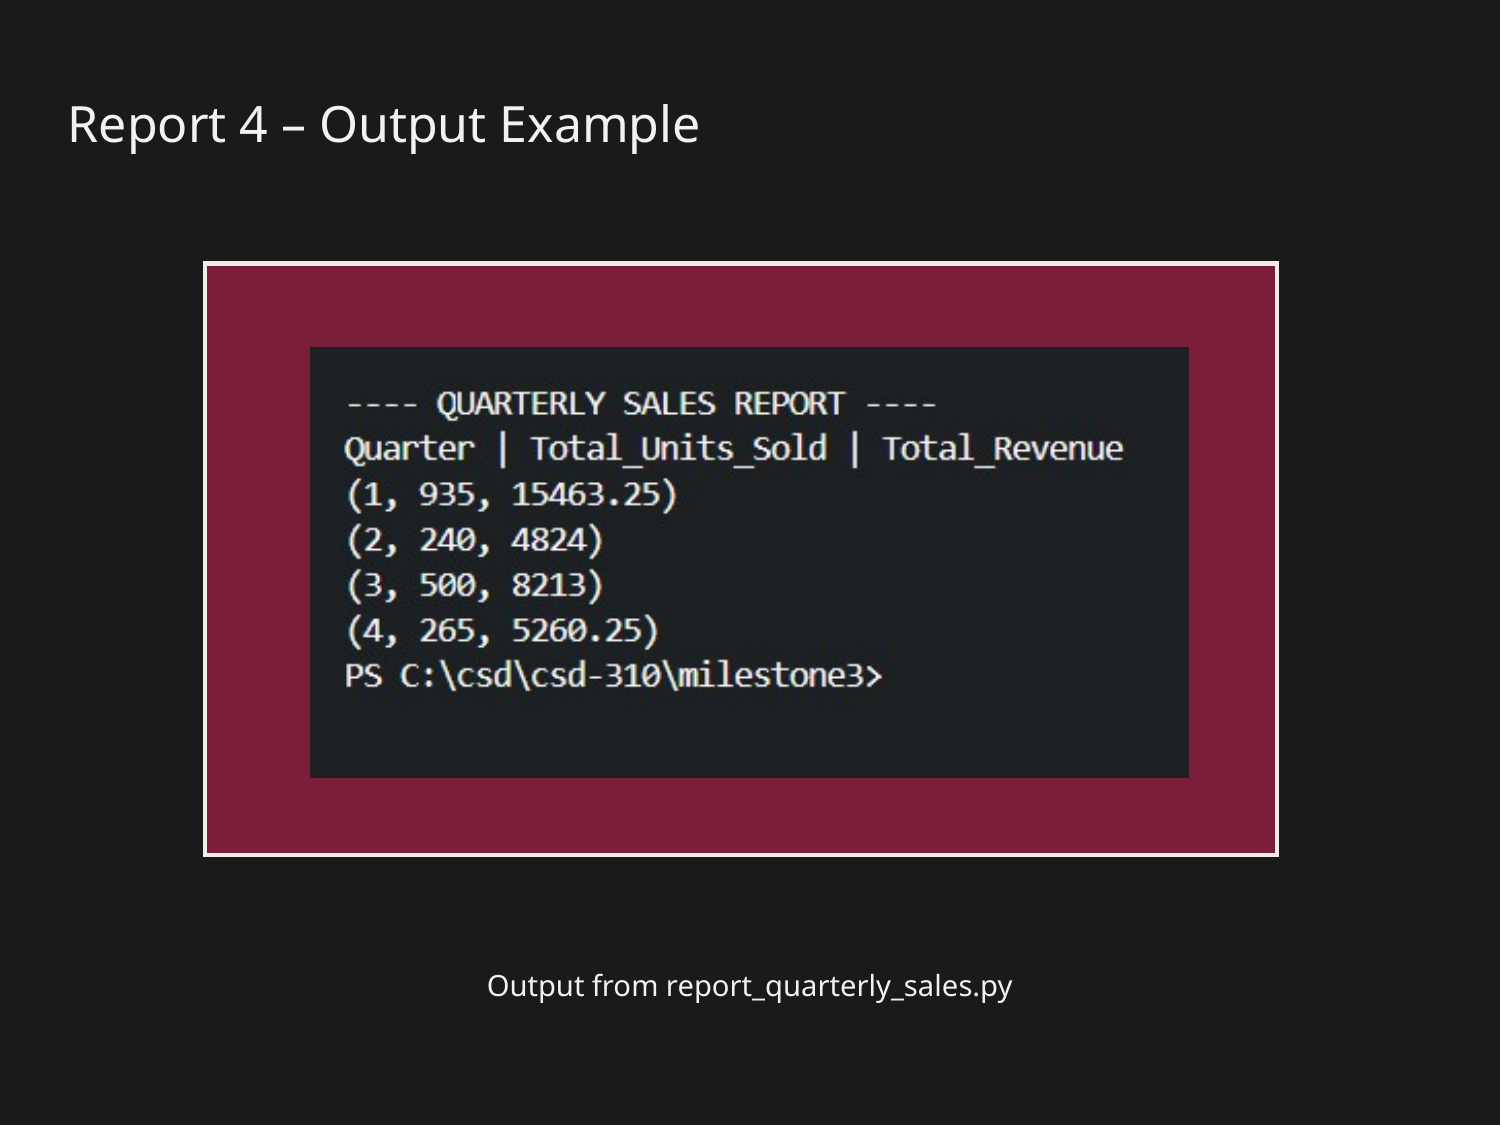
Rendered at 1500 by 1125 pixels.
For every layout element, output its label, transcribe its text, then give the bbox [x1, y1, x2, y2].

picture [310, 347, 1189, 778]
text_box [205, 263, 1277, 856]
title Report 4 – Output Example [52, 46, 1364, 206]
text_box Output from report_quarterly_sales.py [472, 959, 1028, 1010]
